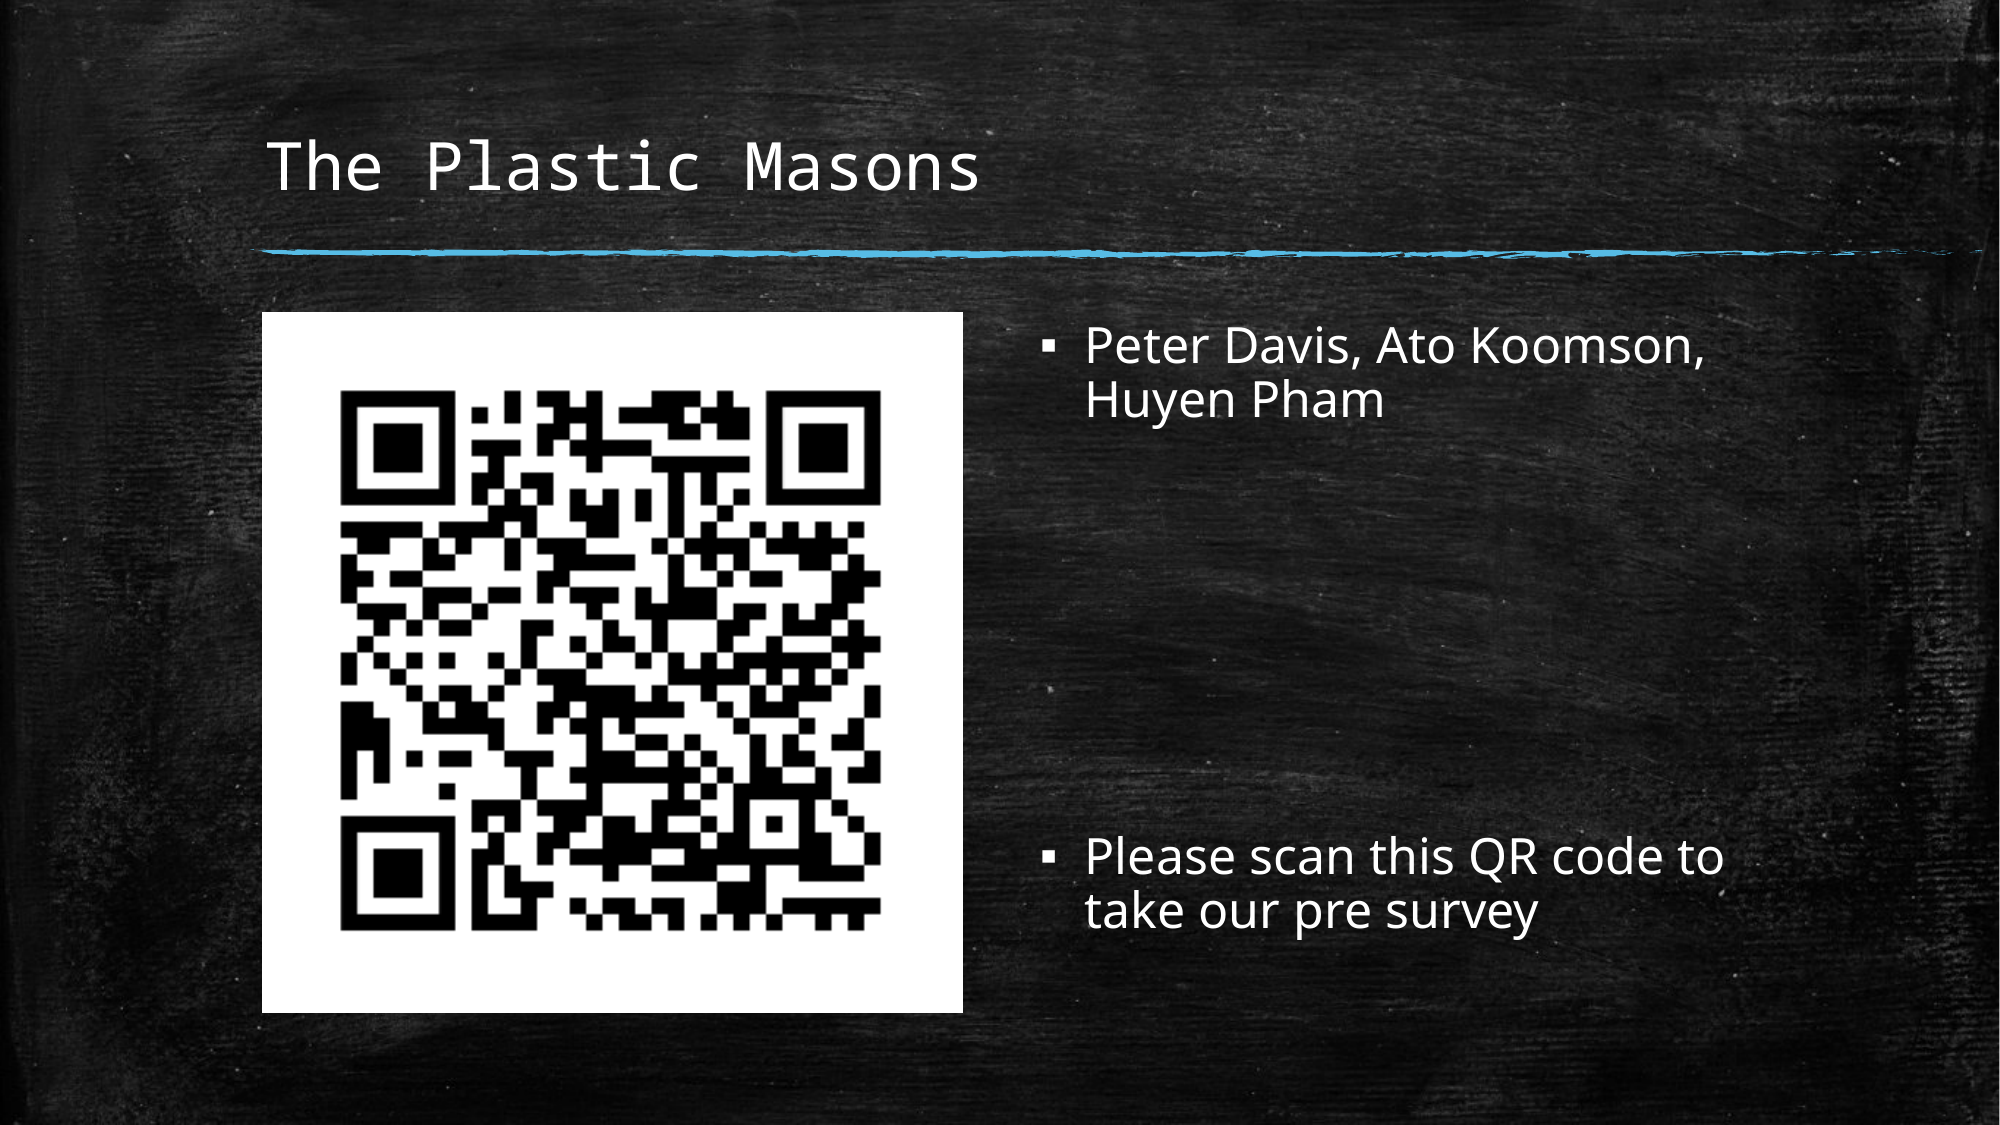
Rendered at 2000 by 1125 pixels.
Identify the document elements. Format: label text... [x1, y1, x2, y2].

title The Plastic Masons [249, 45, 1750, 213]
list Peter Davis, Ato Koomson, Huyen Pham Please scan this QR code to take our pre survey [1024, 312, 1750, 1013]
picture [262, 312, 963, 1013]
